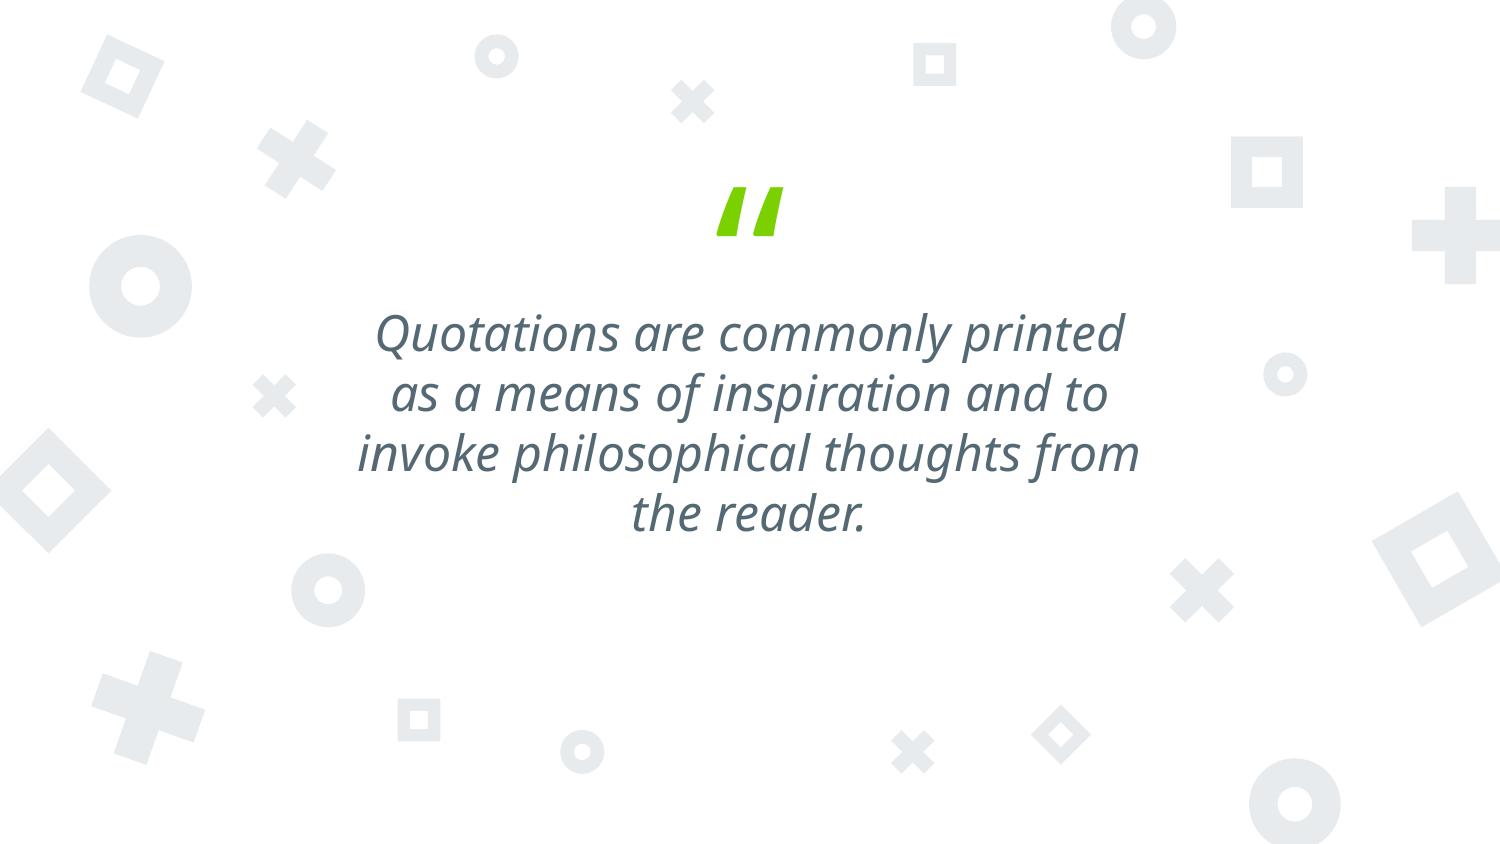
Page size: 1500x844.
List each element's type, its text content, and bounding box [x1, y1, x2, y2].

list Quotations are commonly printed as a means of inspiration and to invoke philosophical thoughts from the reader. [333, 354, 1167, 490]
